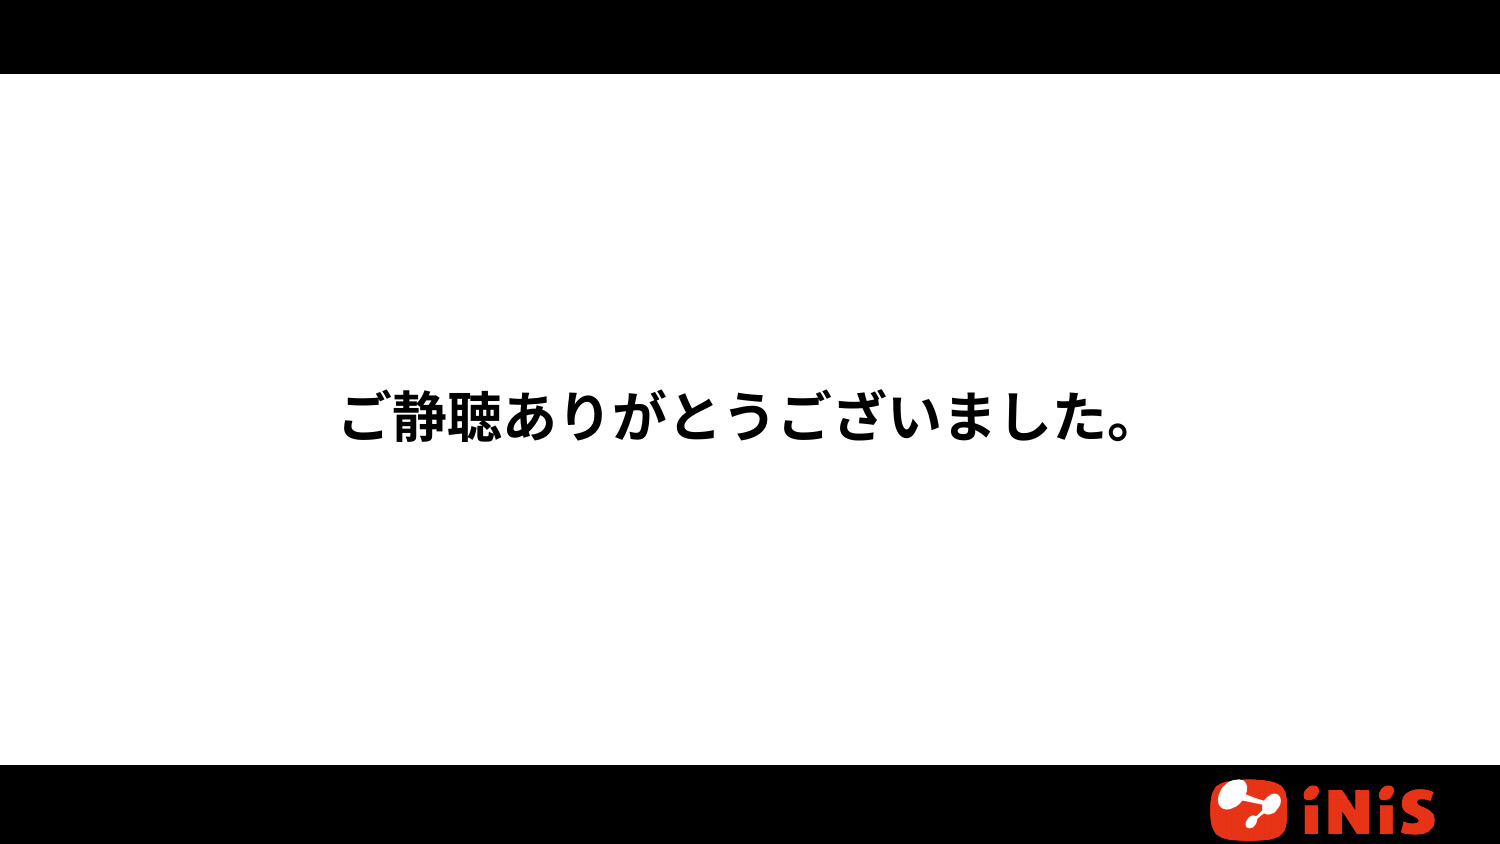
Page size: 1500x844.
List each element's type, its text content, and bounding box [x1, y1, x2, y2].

title ご静聴ありがとうございました。 [75, 374, 1425, 458]
picture [1210, 779, 1435, 841]
